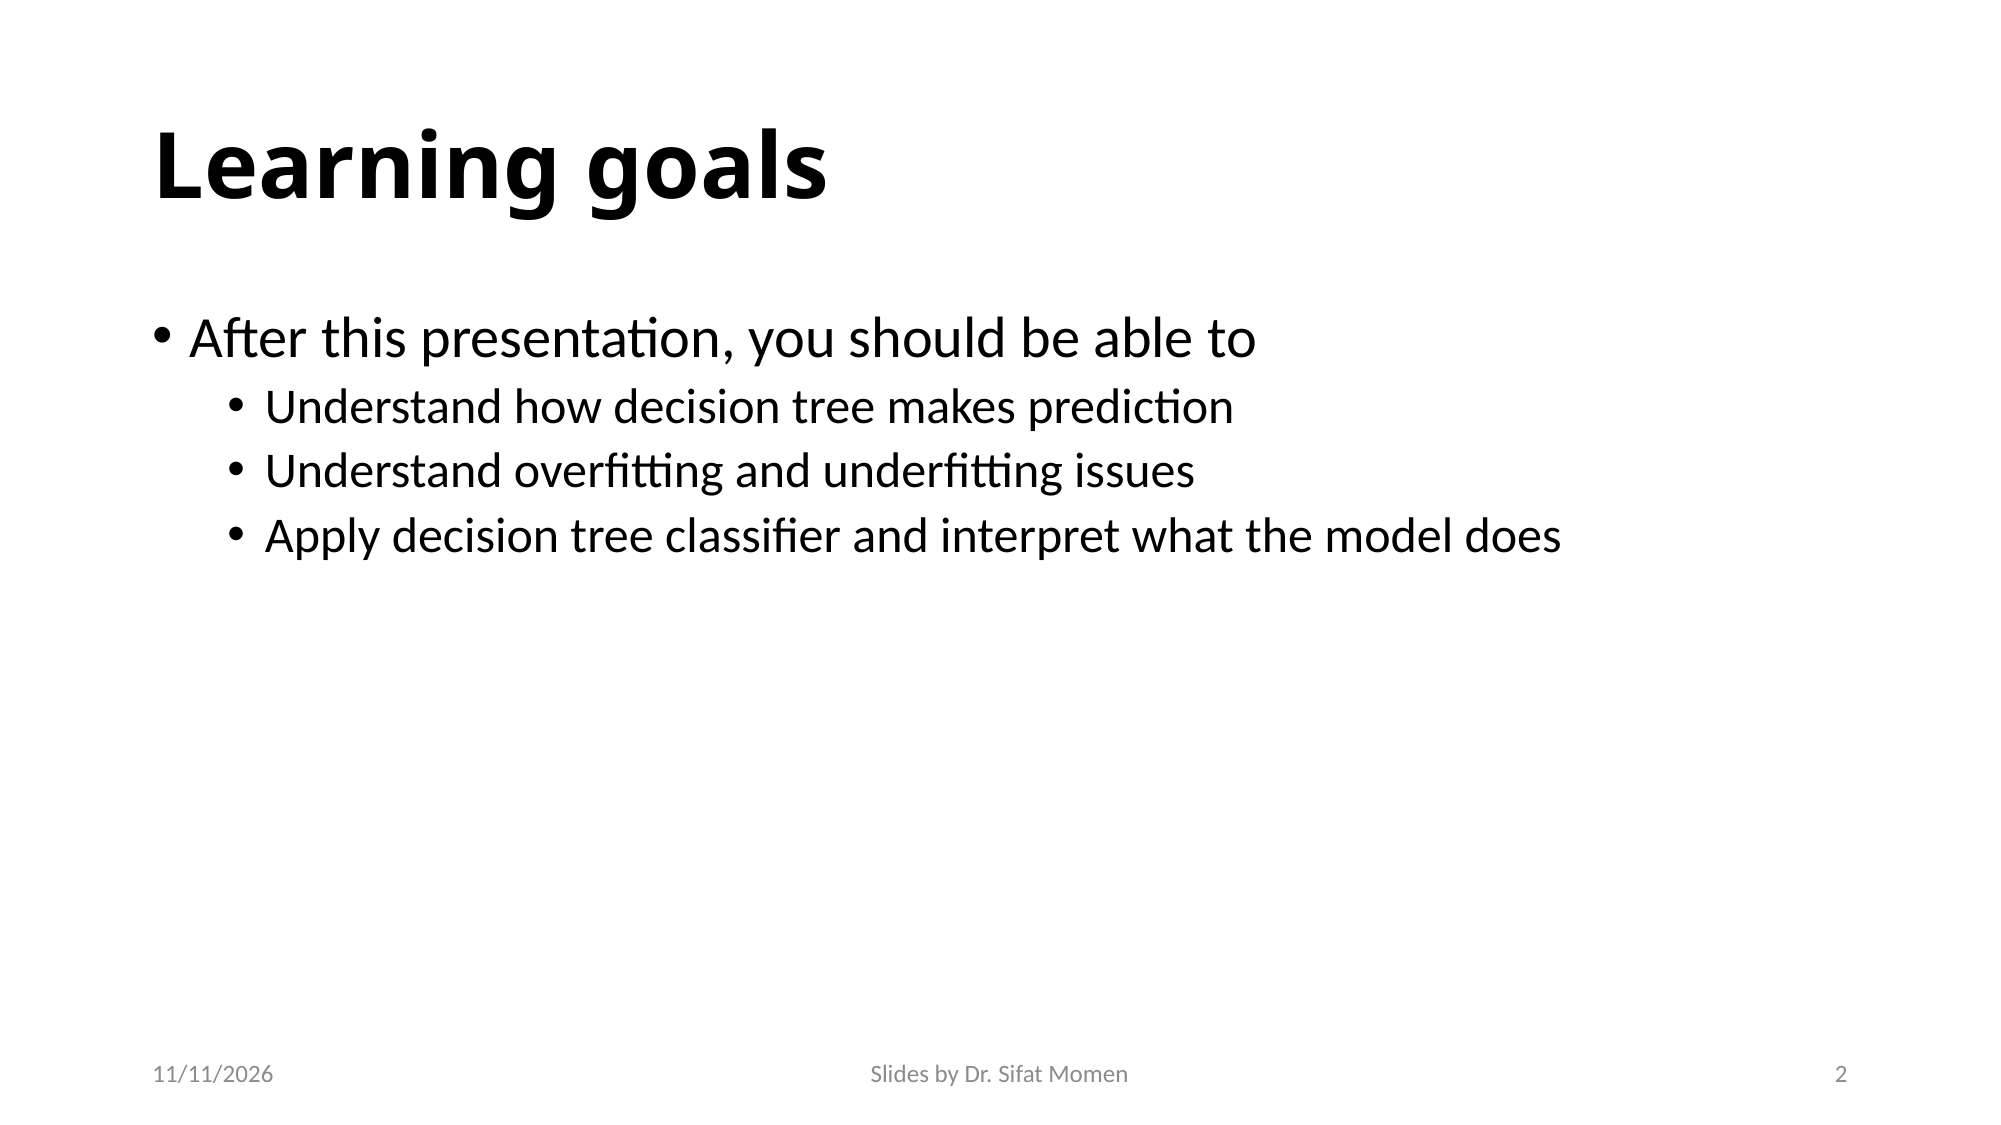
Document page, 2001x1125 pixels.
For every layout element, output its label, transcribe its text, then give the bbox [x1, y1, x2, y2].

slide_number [137, 1042, 588, 1103]
footer Slides by Dr. Sifat Momen [662, 1042, 1338, 1103]
slide_number 2 [1412, 1042, 1863, 1103]
list After this presentation, you should be able to Understand how decision tree makes prediction Understand overfitting and underfitting issues Apply decision tree classifier and interpret what the model does [137, 299, 1863, 1014]
title Learning goals [137, 59, 1863, 278]
